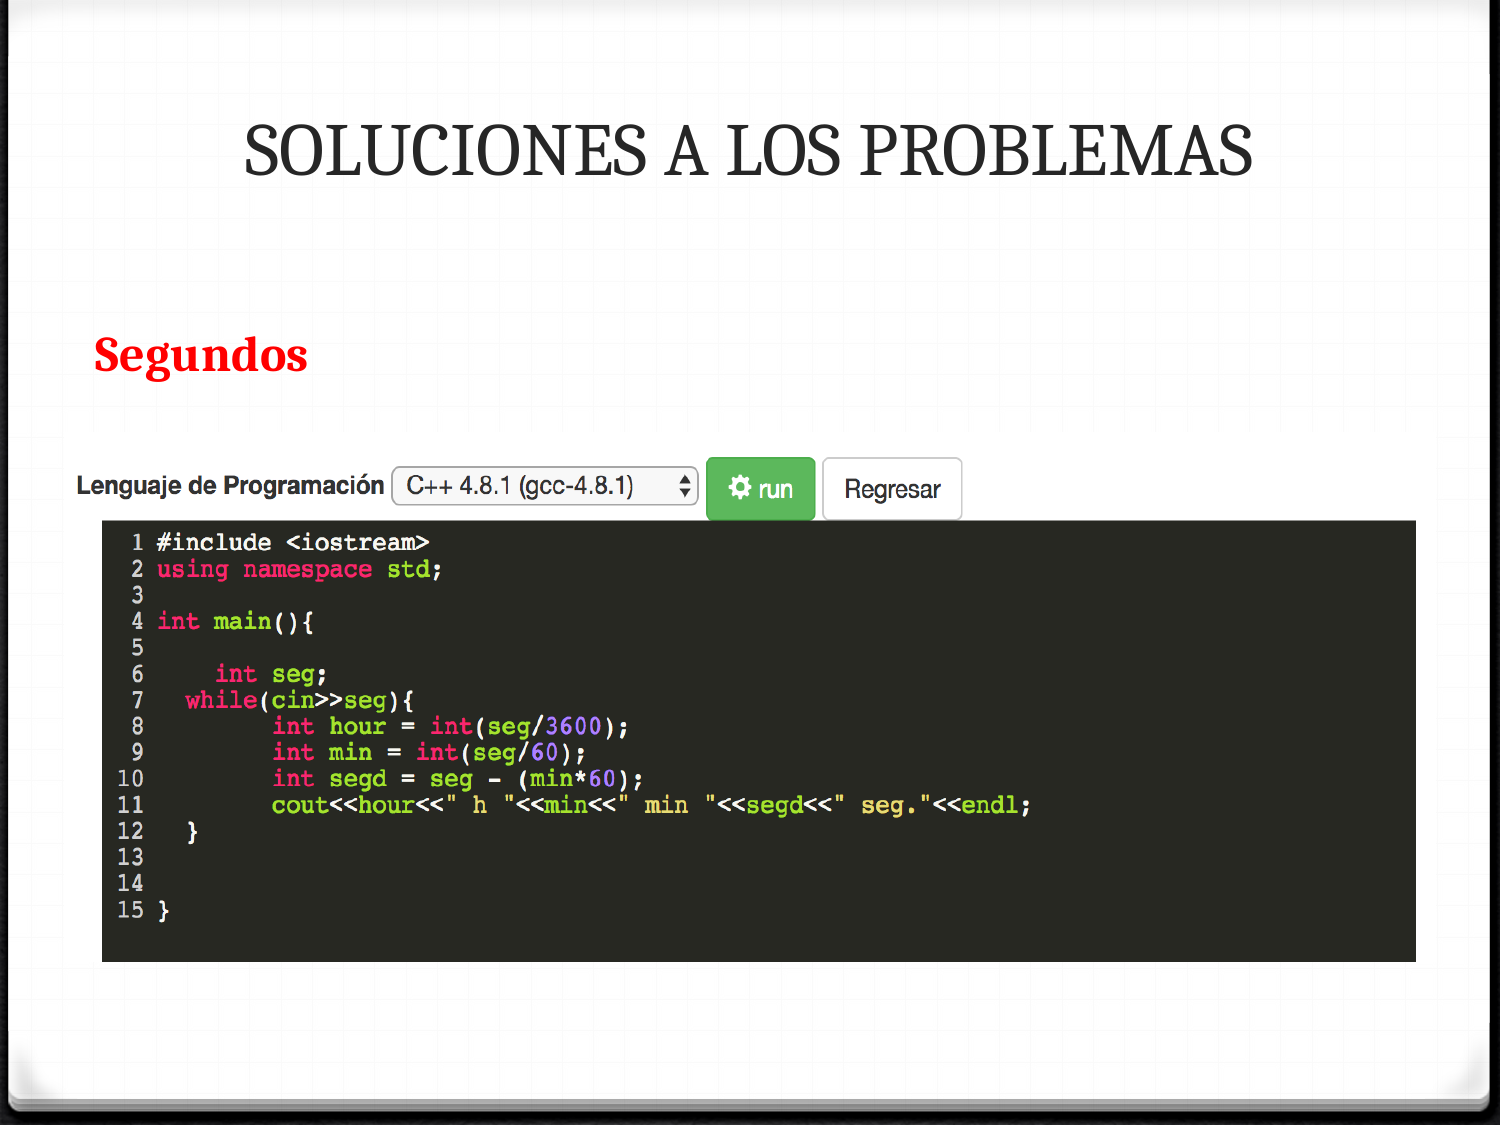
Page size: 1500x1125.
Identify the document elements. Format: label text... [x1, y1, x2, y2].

text_box Segundos [81, 314, 325, 390]
picture [0, 0, 1500, 1125]
title SOLUCIONES A LOS PROBLEMAS [90, 71, 1410, 220]
